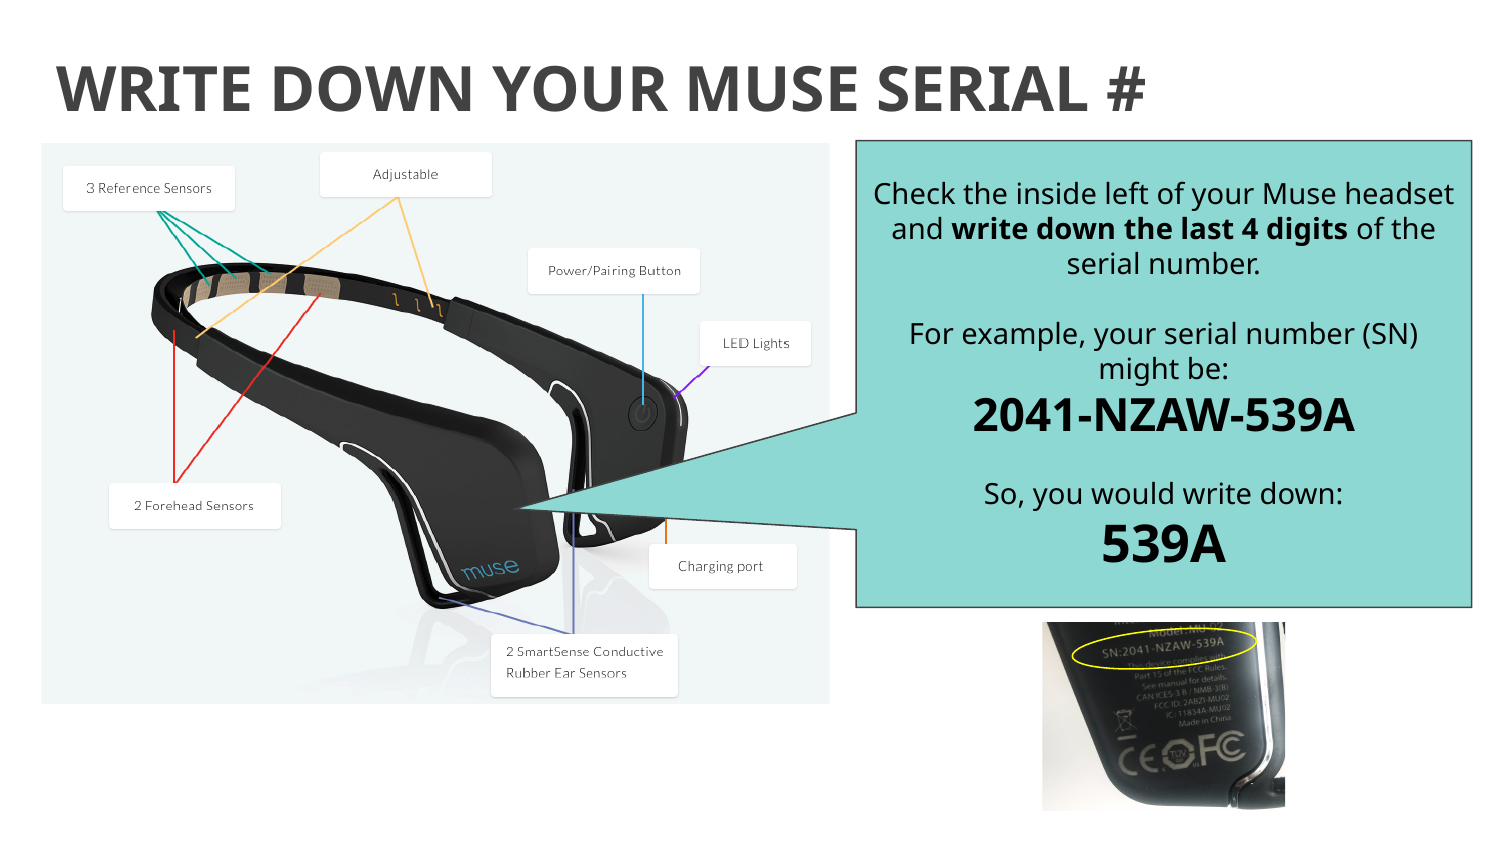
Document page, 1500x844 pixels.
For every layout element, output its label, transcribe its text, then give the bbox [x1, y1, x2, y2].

text_box Check the inside left of your Muse headset and write down the last 4 digits of the serial number. For example, your serial number (SN) might be: 2041-NZAW-539A So, you would write down: 539A [834, 140, 1472, 608]
title WRITE DOWN YOUR MUSE SERIAL # [41, 34, 1195, 199]
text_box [1042, 621, 1286, 811]
picture [41, 142, 830, 704]
